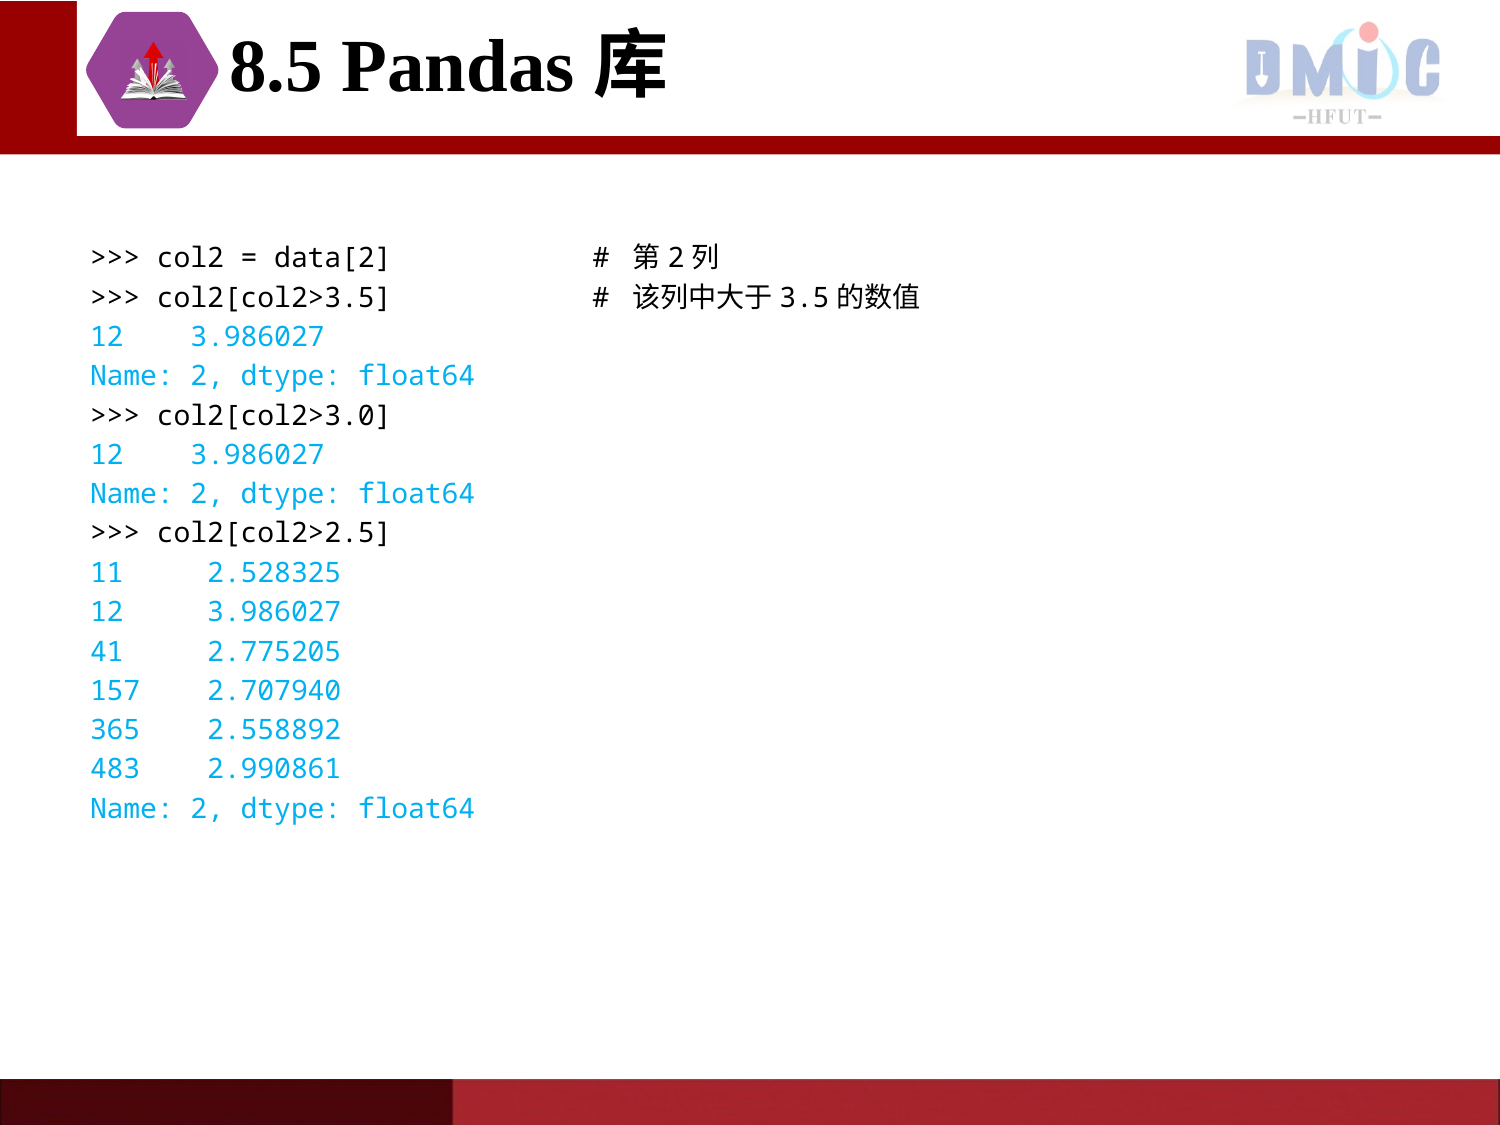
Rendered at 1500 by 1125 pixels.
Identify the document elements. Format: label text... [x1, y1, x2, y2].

list >>> col2 = data[2] # 第2列 >>> col2[col2>3.5] # 该列中大于3.5的数值 12 3.986027 Name: 2, dtype: float64 >>> col2[col2>3.0] 12 3.986027 Name: 2, dtype: float64 >>> col2[col2>2.5] 11 2.528325 12 3.986027 41 2.775205 157 2.707940 365 2.558892 483 2.990861 Name: 2, dtype: float64 [74, 231, 1426, 1000]
picture [0, 1079, 1500, 1125]
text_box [0, 8, 1046, 129]
